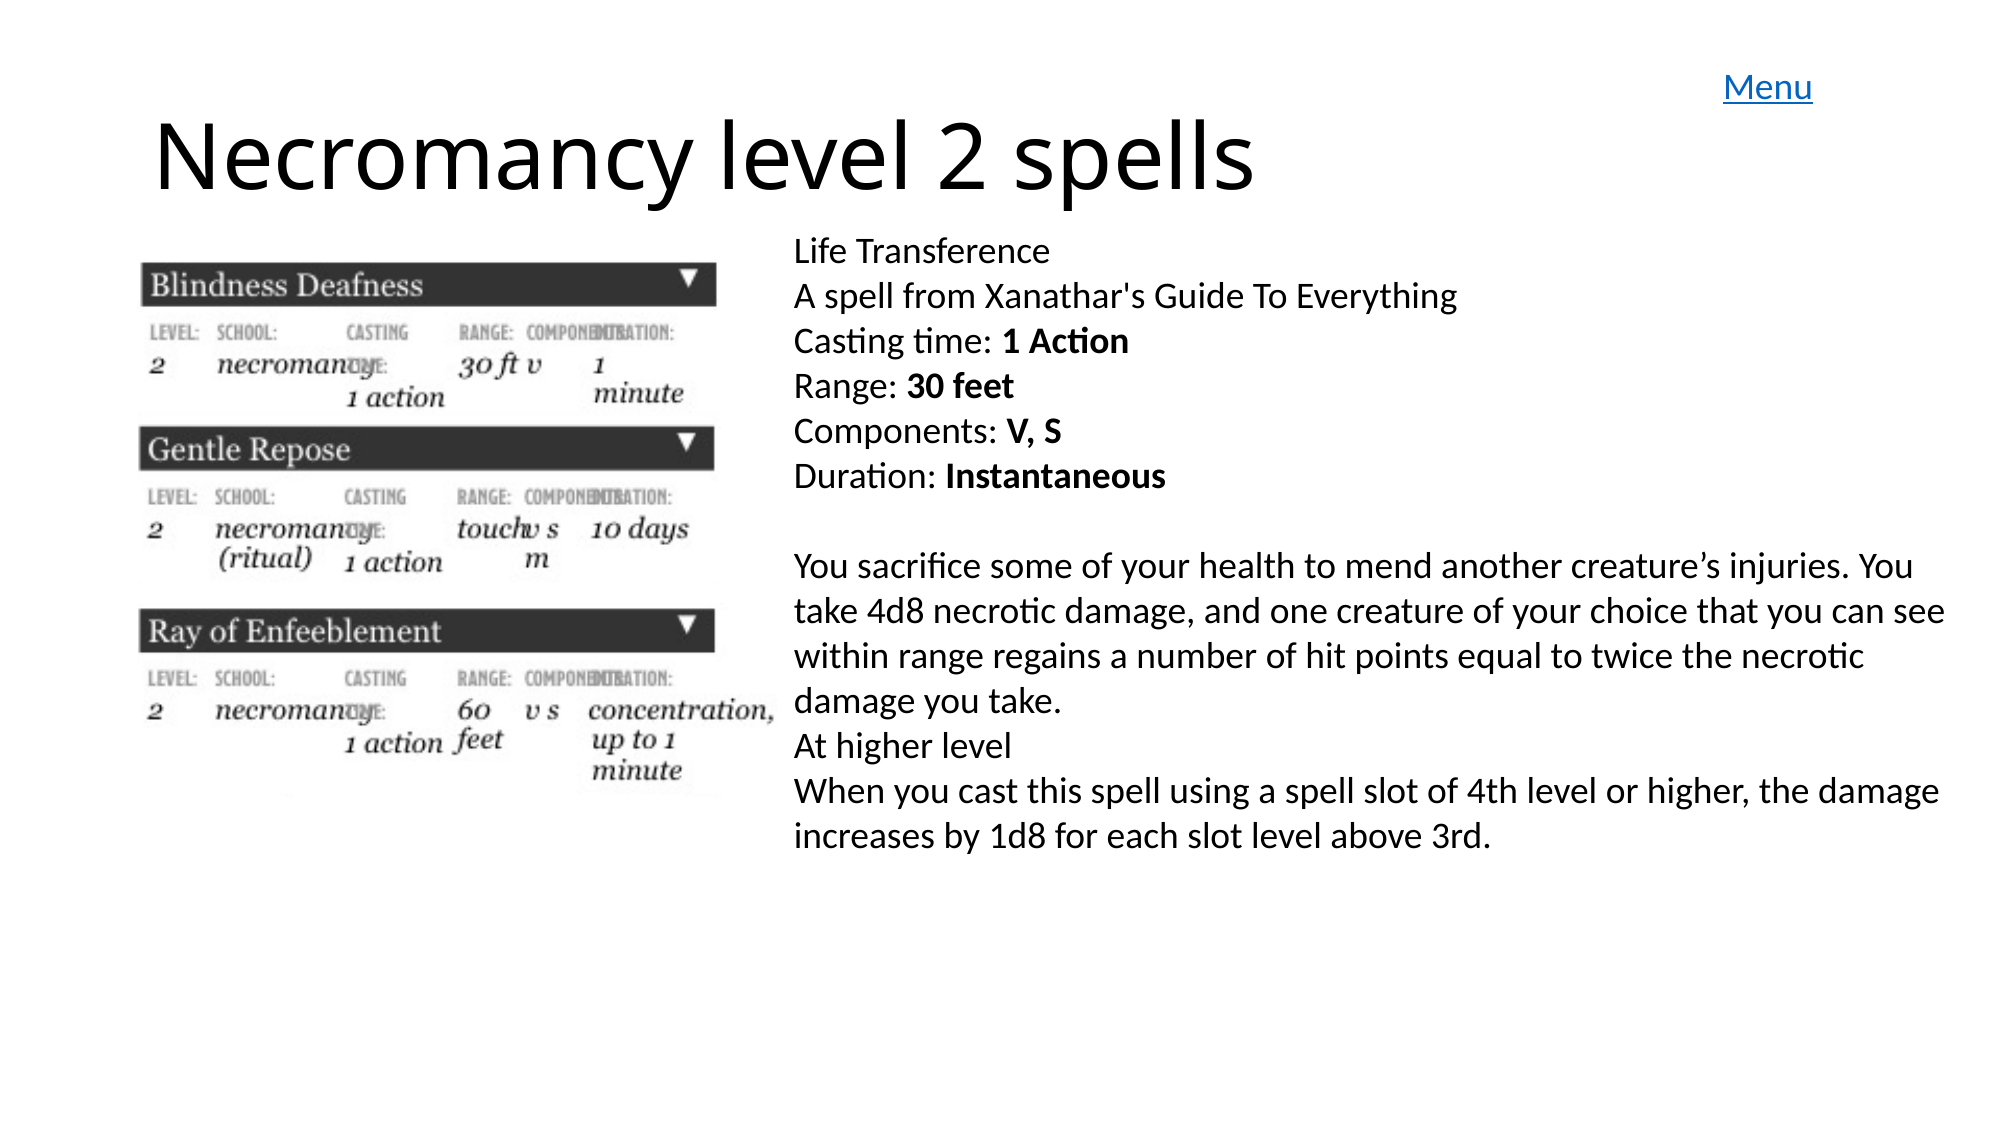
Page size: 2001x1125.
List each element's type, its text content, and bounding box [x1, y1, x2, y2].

title Necromancy level 2 spells [137, 59, 1863, 260]
picture [137, 603, 780, 798]
picture [137, 423, 721, 587]
text_box Life Transference A spell from Xanathar's Guide To Everything Casting time: 1 Action Range: 30 feet Components: V, S Duration: Instantaneous You sacrifice some of your health to mend another creature’s injuries. You take 4d8 necrotic damage, and one creature of your choice that you can see within range regains a number of hit points equal to twice the necrotic damage you take. At higher level When you cast this spell using a spell slot of 4th level or higher, the damage increases by 1d8 for each slot level above 3rd. [779, 218, 2000, 864]
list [137, 259, 719, 423]
text_box Menu [1347, 9, 1828, 115]
